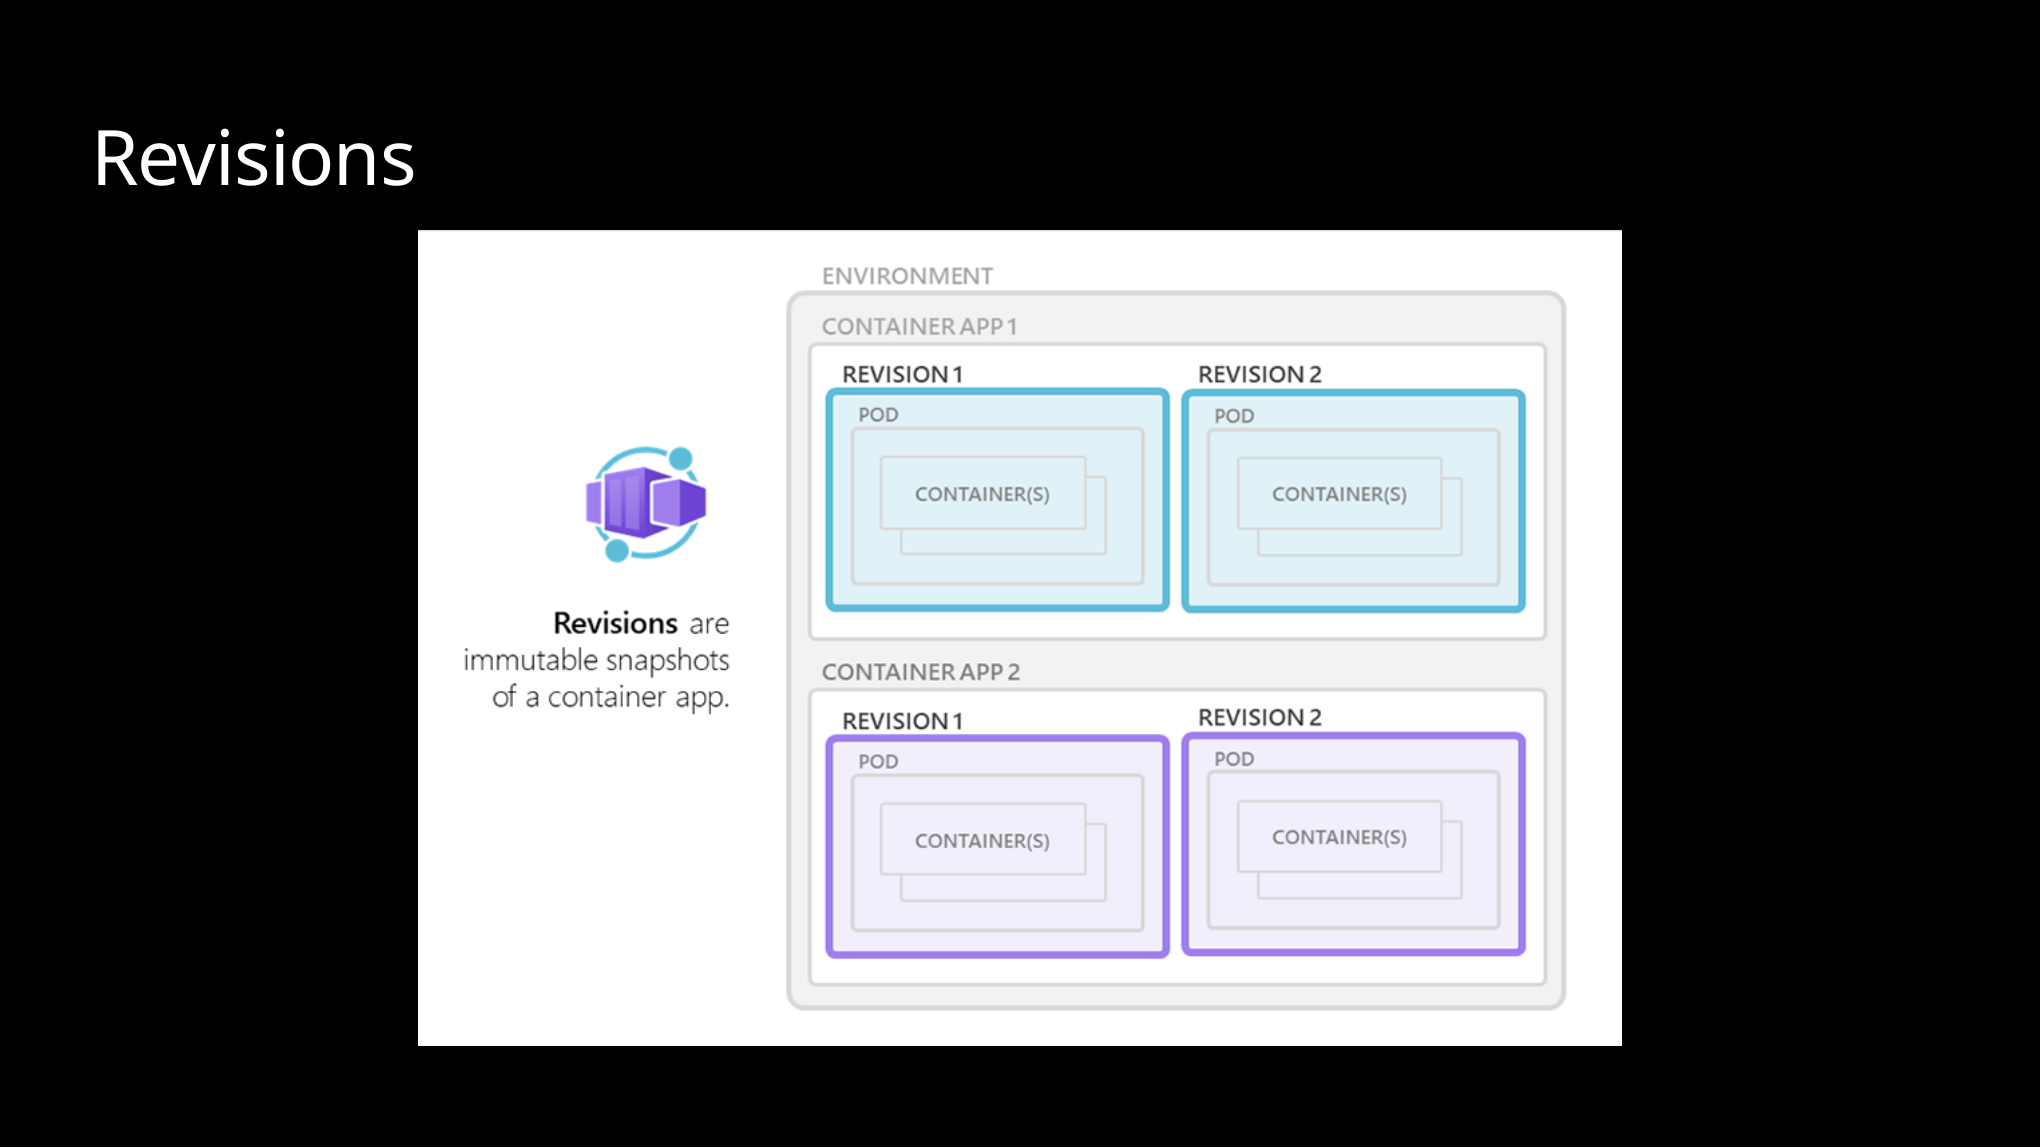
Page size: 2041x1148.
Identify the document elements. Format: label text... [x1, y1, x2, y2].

picture [418, 230, 1622, 1047]
text_box Revisions [76, 101, 1968, 169]
